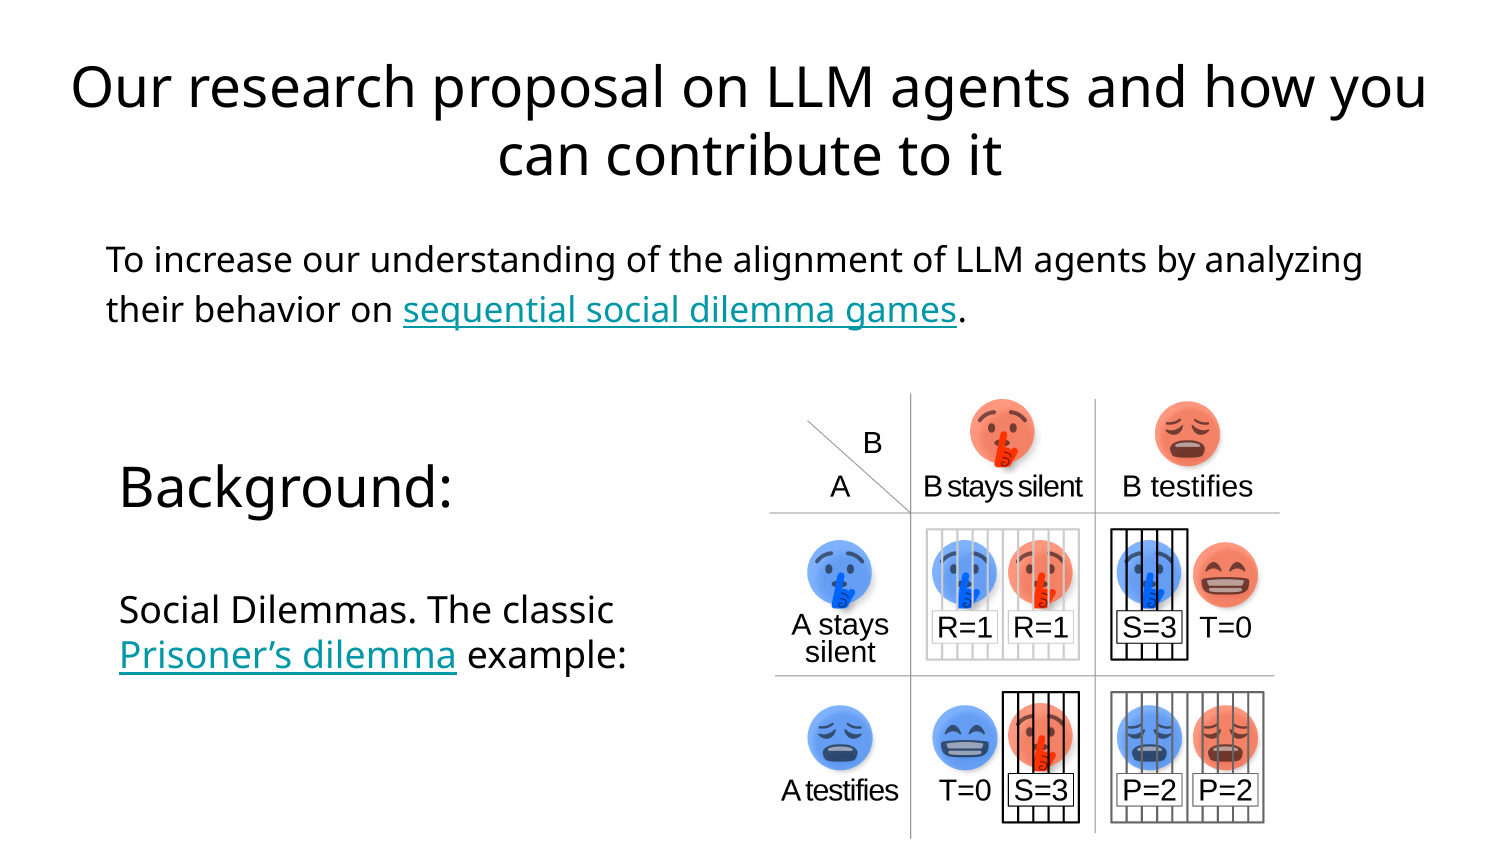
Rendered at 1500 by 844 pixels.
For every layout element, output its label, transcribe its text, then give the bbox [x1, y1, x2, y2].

title Background: Social Dilemmas. The classic Prisoner’s dilemma example: [107, 421, 678, 712]
picture [763, 388, 1285, 844]
text_box To increase our understanding of the alignment of LLM agents by analyzing their behavior on sequential social dilemma games. [90, 216, 1424, 351]
title Our research proposal on LLM agents and how you can contribute to it [51, 35, 1449, 130]
